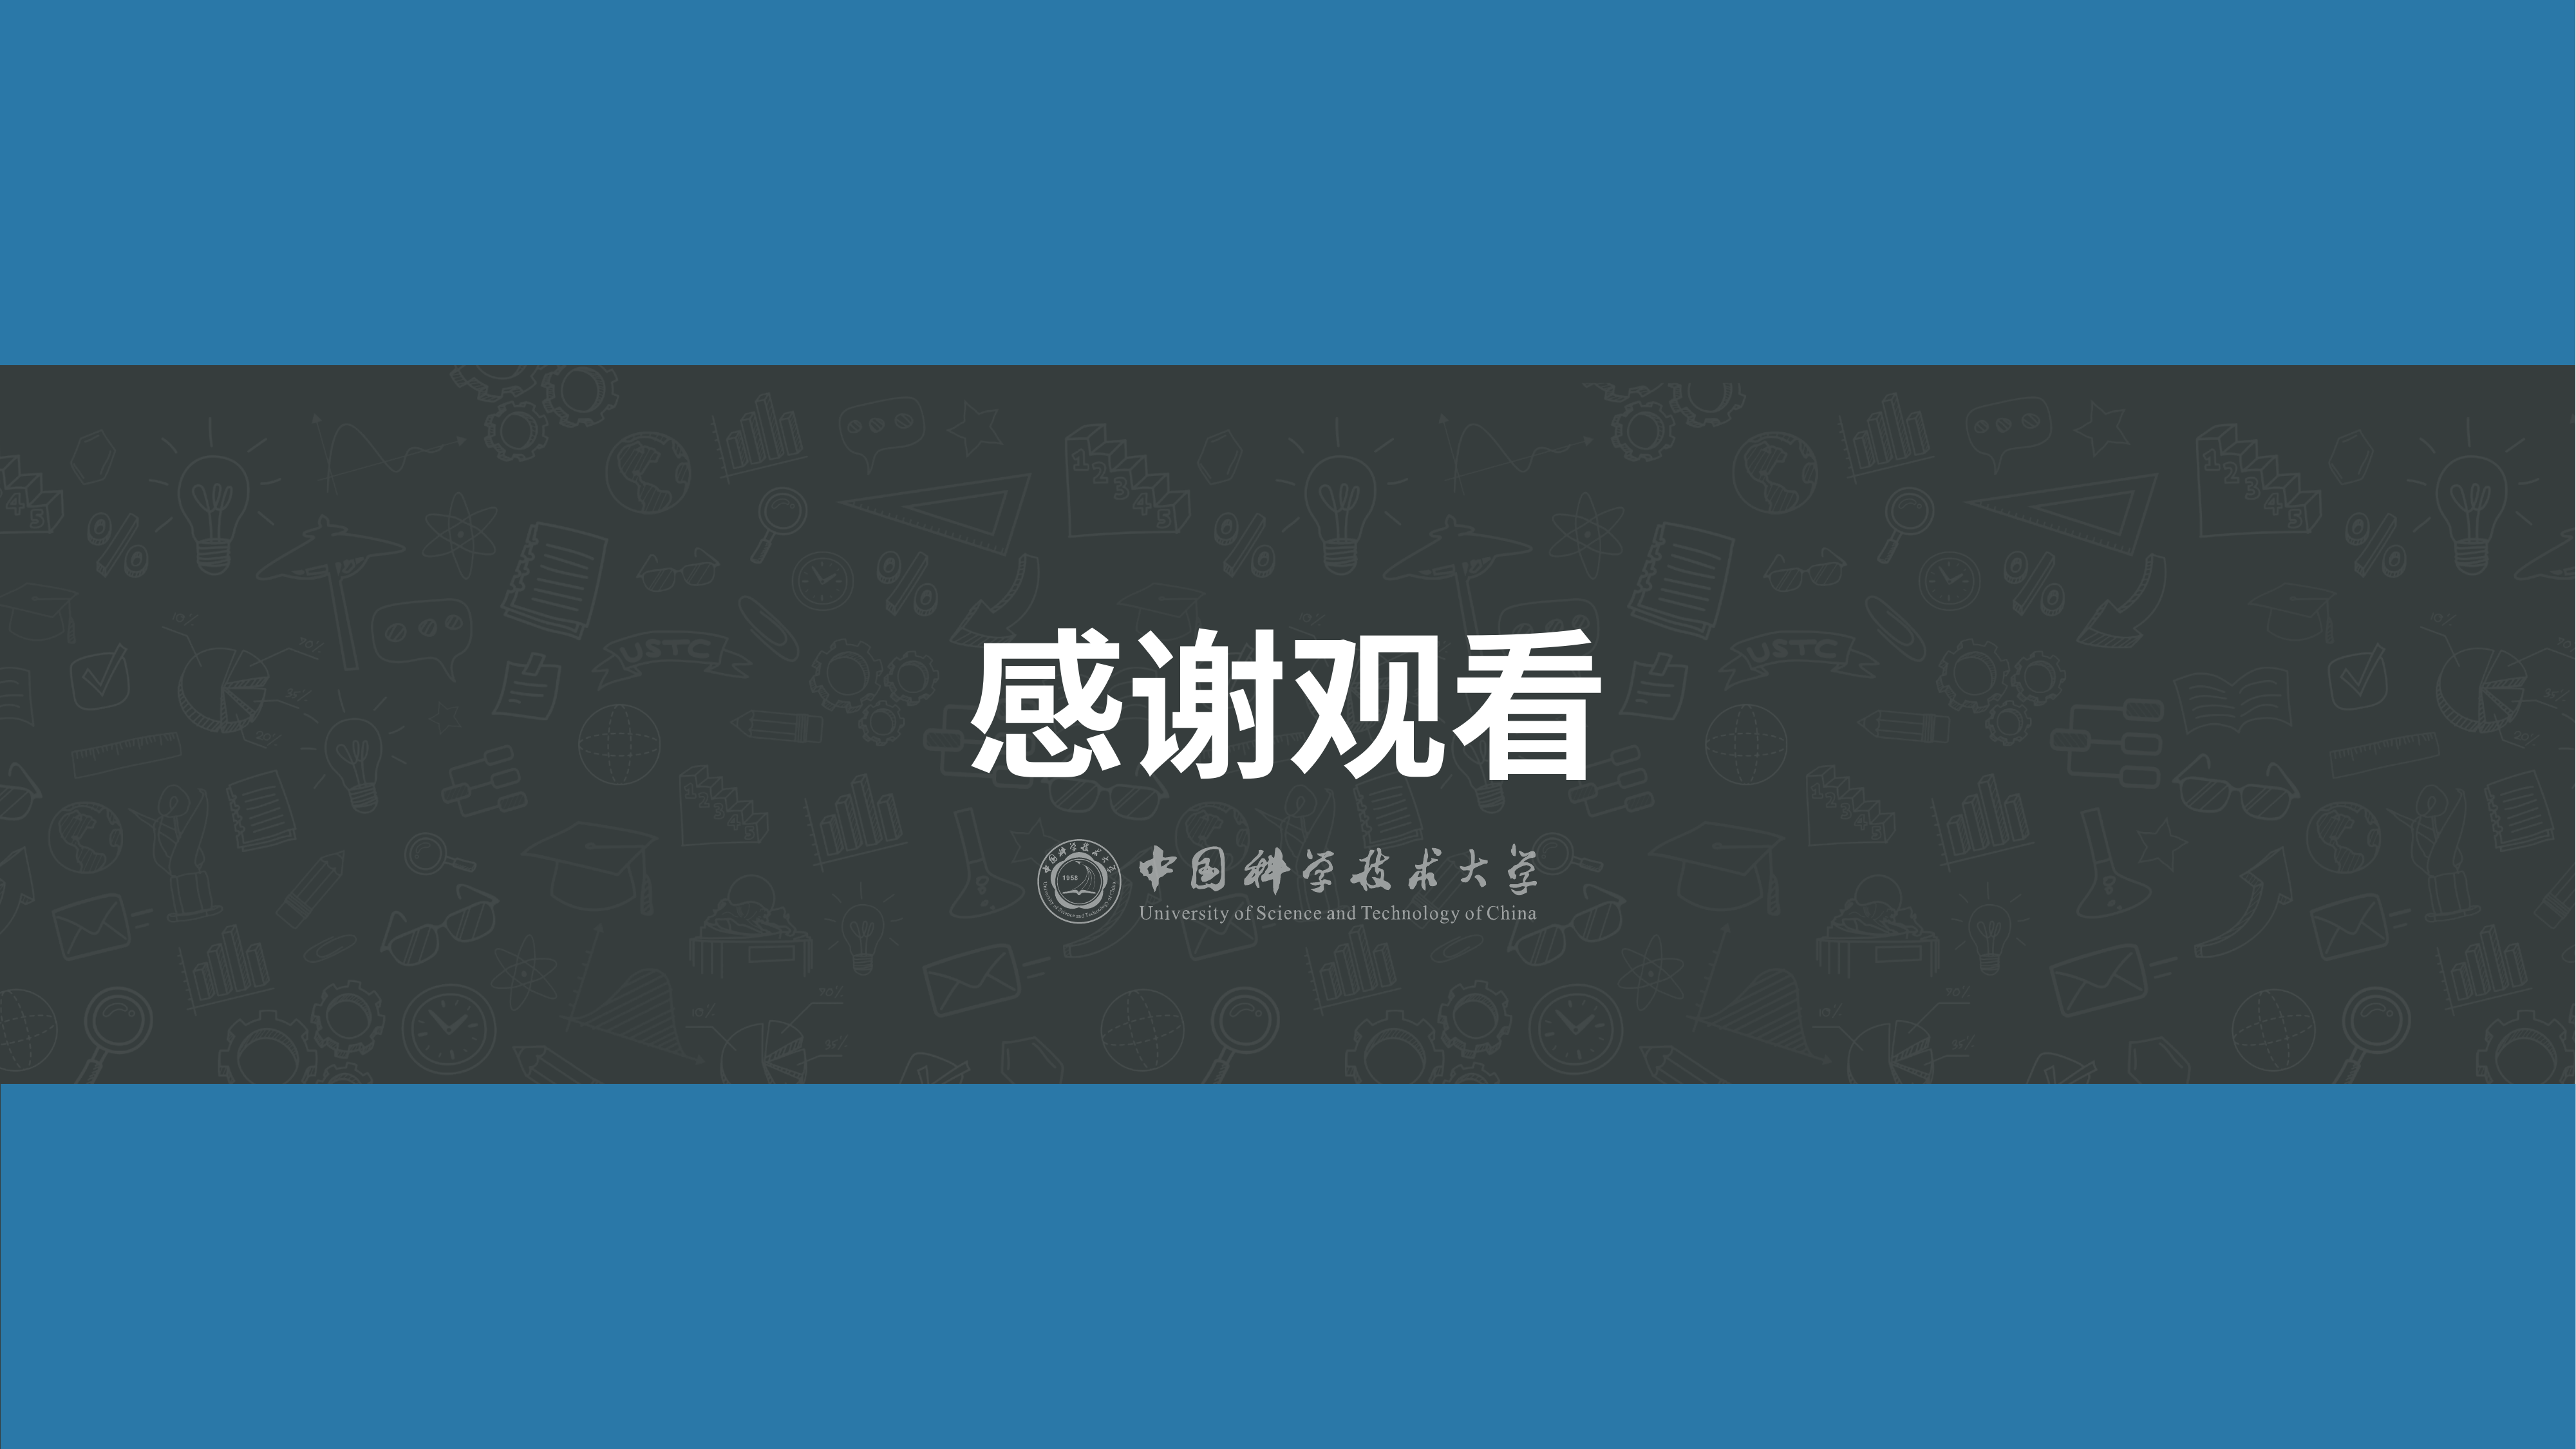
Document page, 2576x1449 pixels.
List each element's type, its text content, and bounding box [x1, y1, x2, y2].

title 感谢观看 [126, 621, 2450, 813]
picture [0, 365, 2576, 1167]
